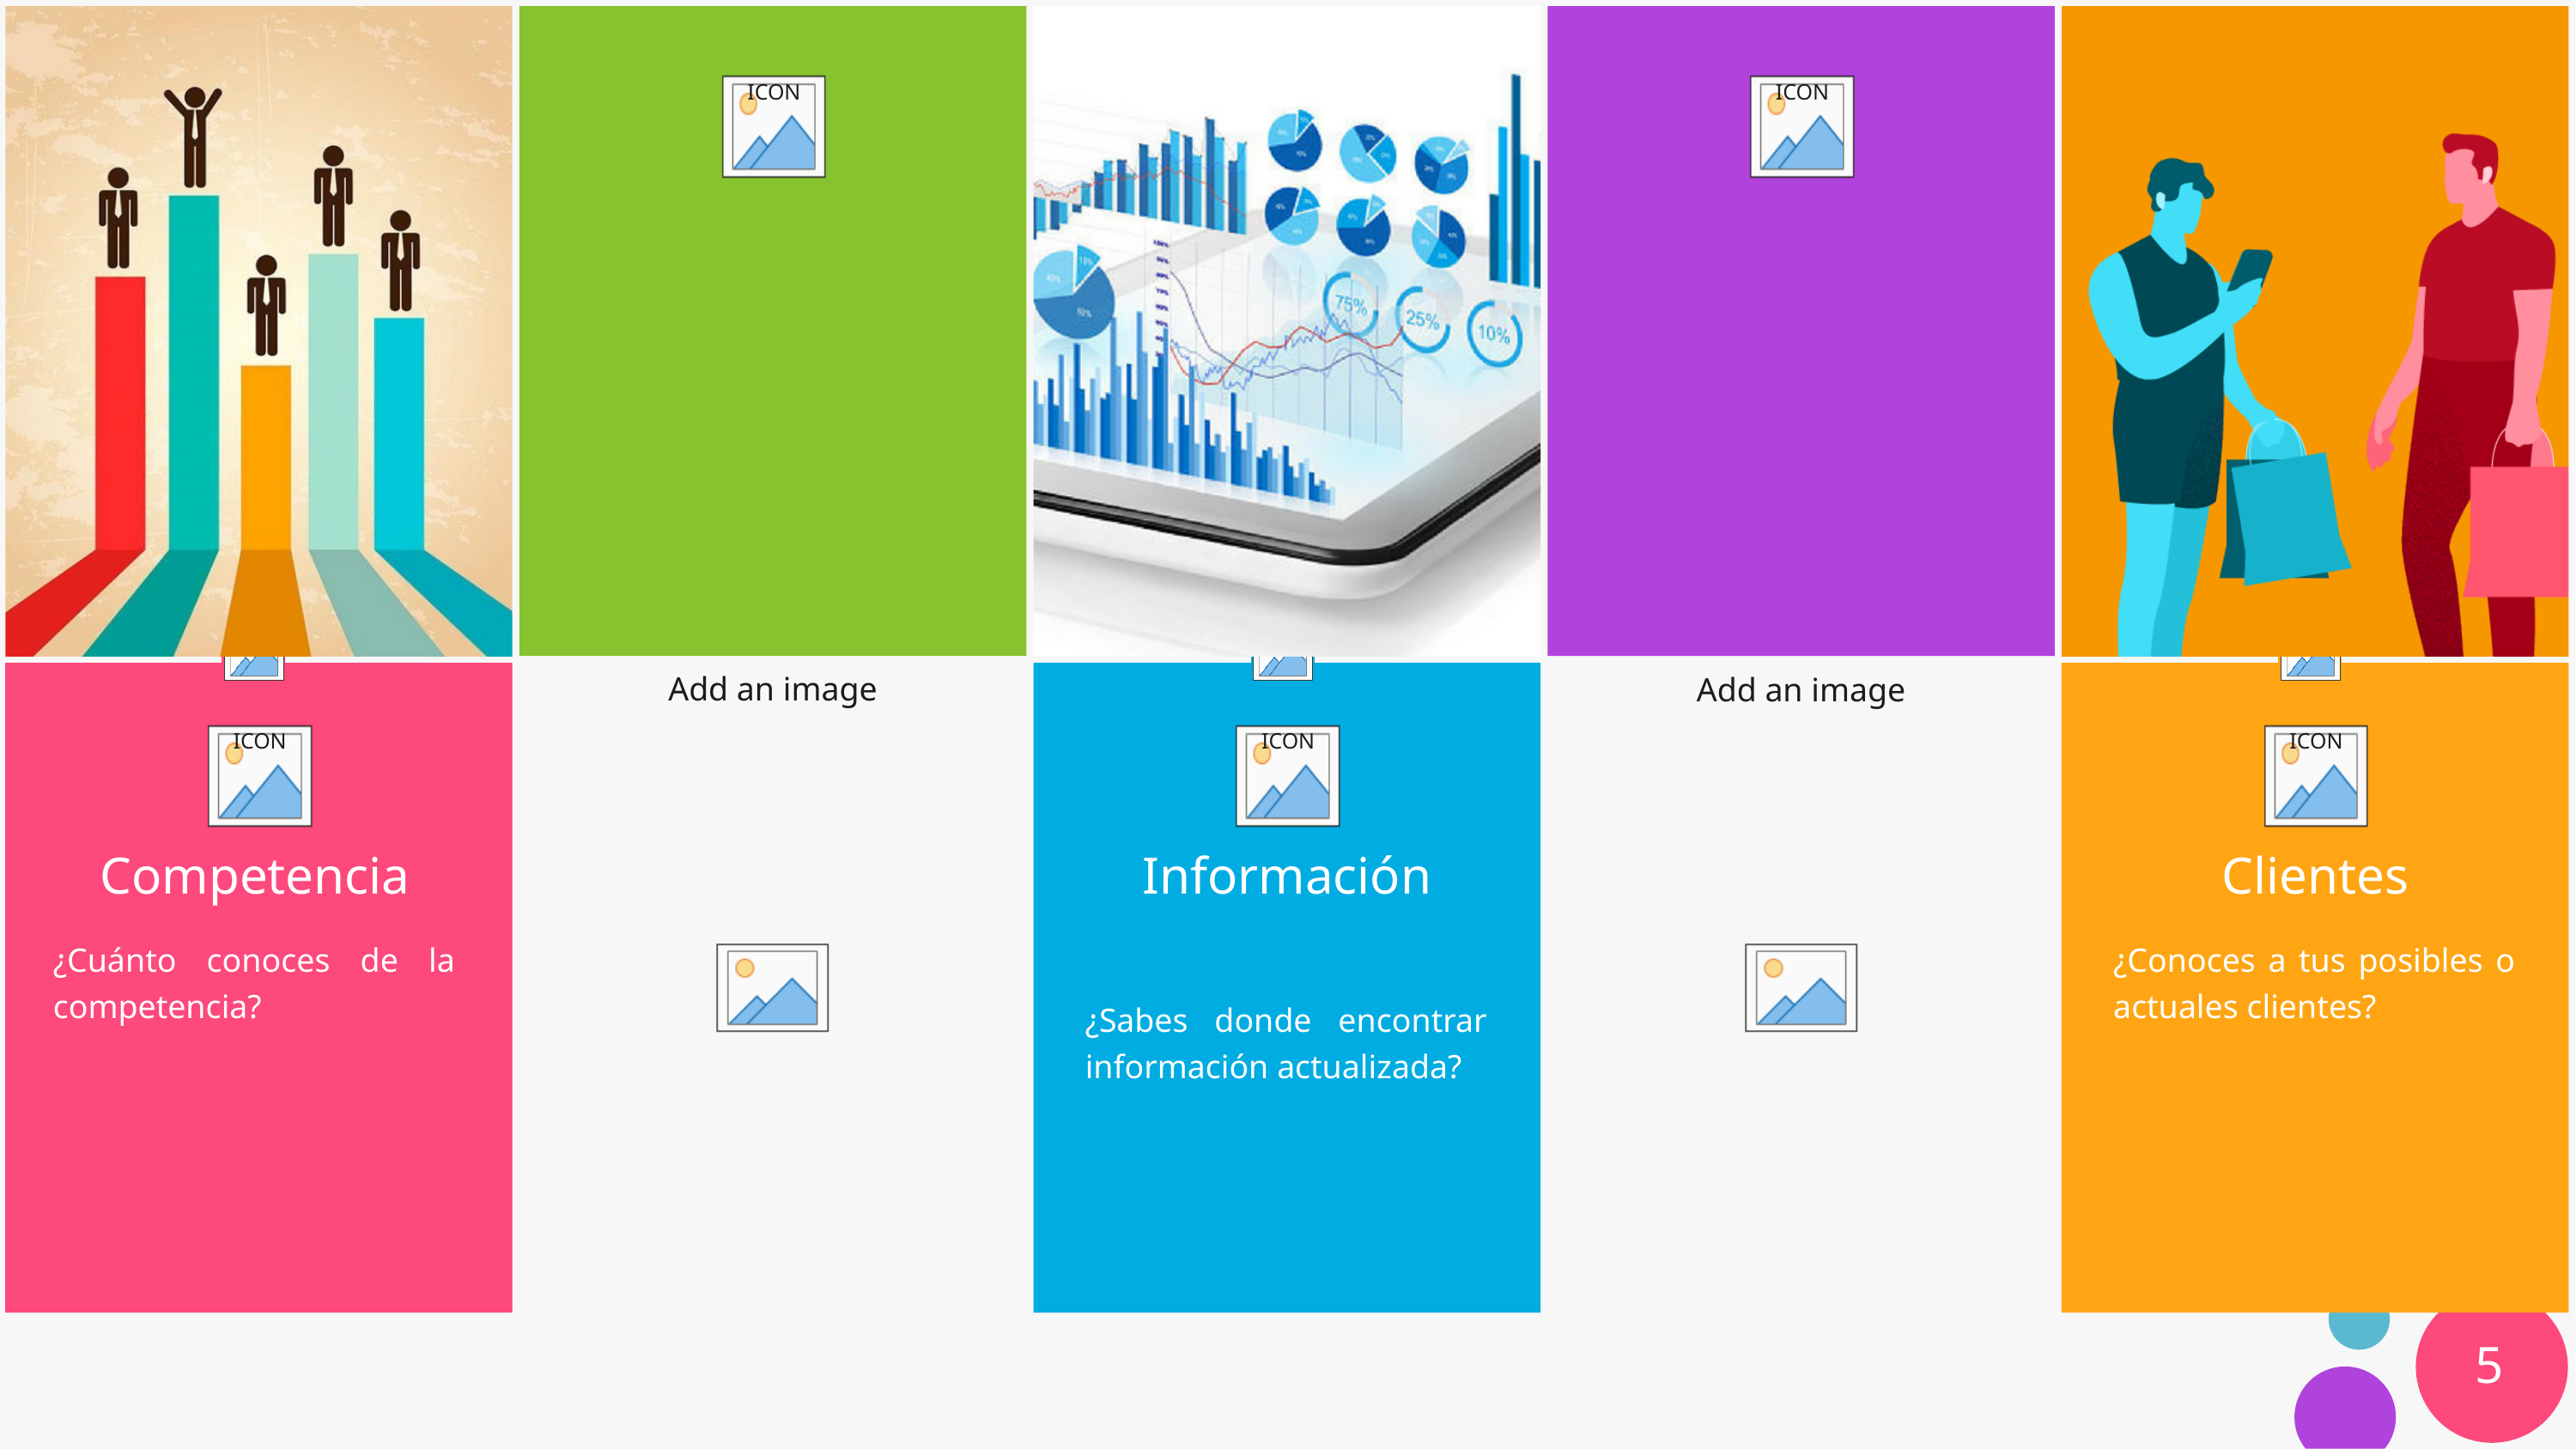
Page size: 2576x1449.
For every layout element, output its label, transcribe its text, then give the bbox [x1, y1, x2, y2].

picture [4, 5, 513, 684]
slide_number 5 [2414, 1328, 2567, 1406]
list ¿Sabes donde encontrar información actualizada? [1061, 920, 1510, 1264]
picture [2261, 721, 2372, 833]
picture [519, 662, 1027, 1313]
picture [1033, 5, 1541, 680]
list ¿Cuánto conoces de la competencia? [30, 920, 479, 1264]
list Clientes [2066, 832, 2565, 917]
list Información [1037, 832, 1537, 917]
picture [718, 71, 830, 183]
picture [1236, 726, 1339, 826]
picture [1747, 71, 1858, 183]
picture [204, 721, 316, 833]
list Competencia [5, 832, 505, 917]
picture [2061, 5, 2569, 684]
list ¿Conoces a tus posibles o actuales clientes? [2090, 920, 2539, 1264]
picture [1547, 662, 2056, 1313]
